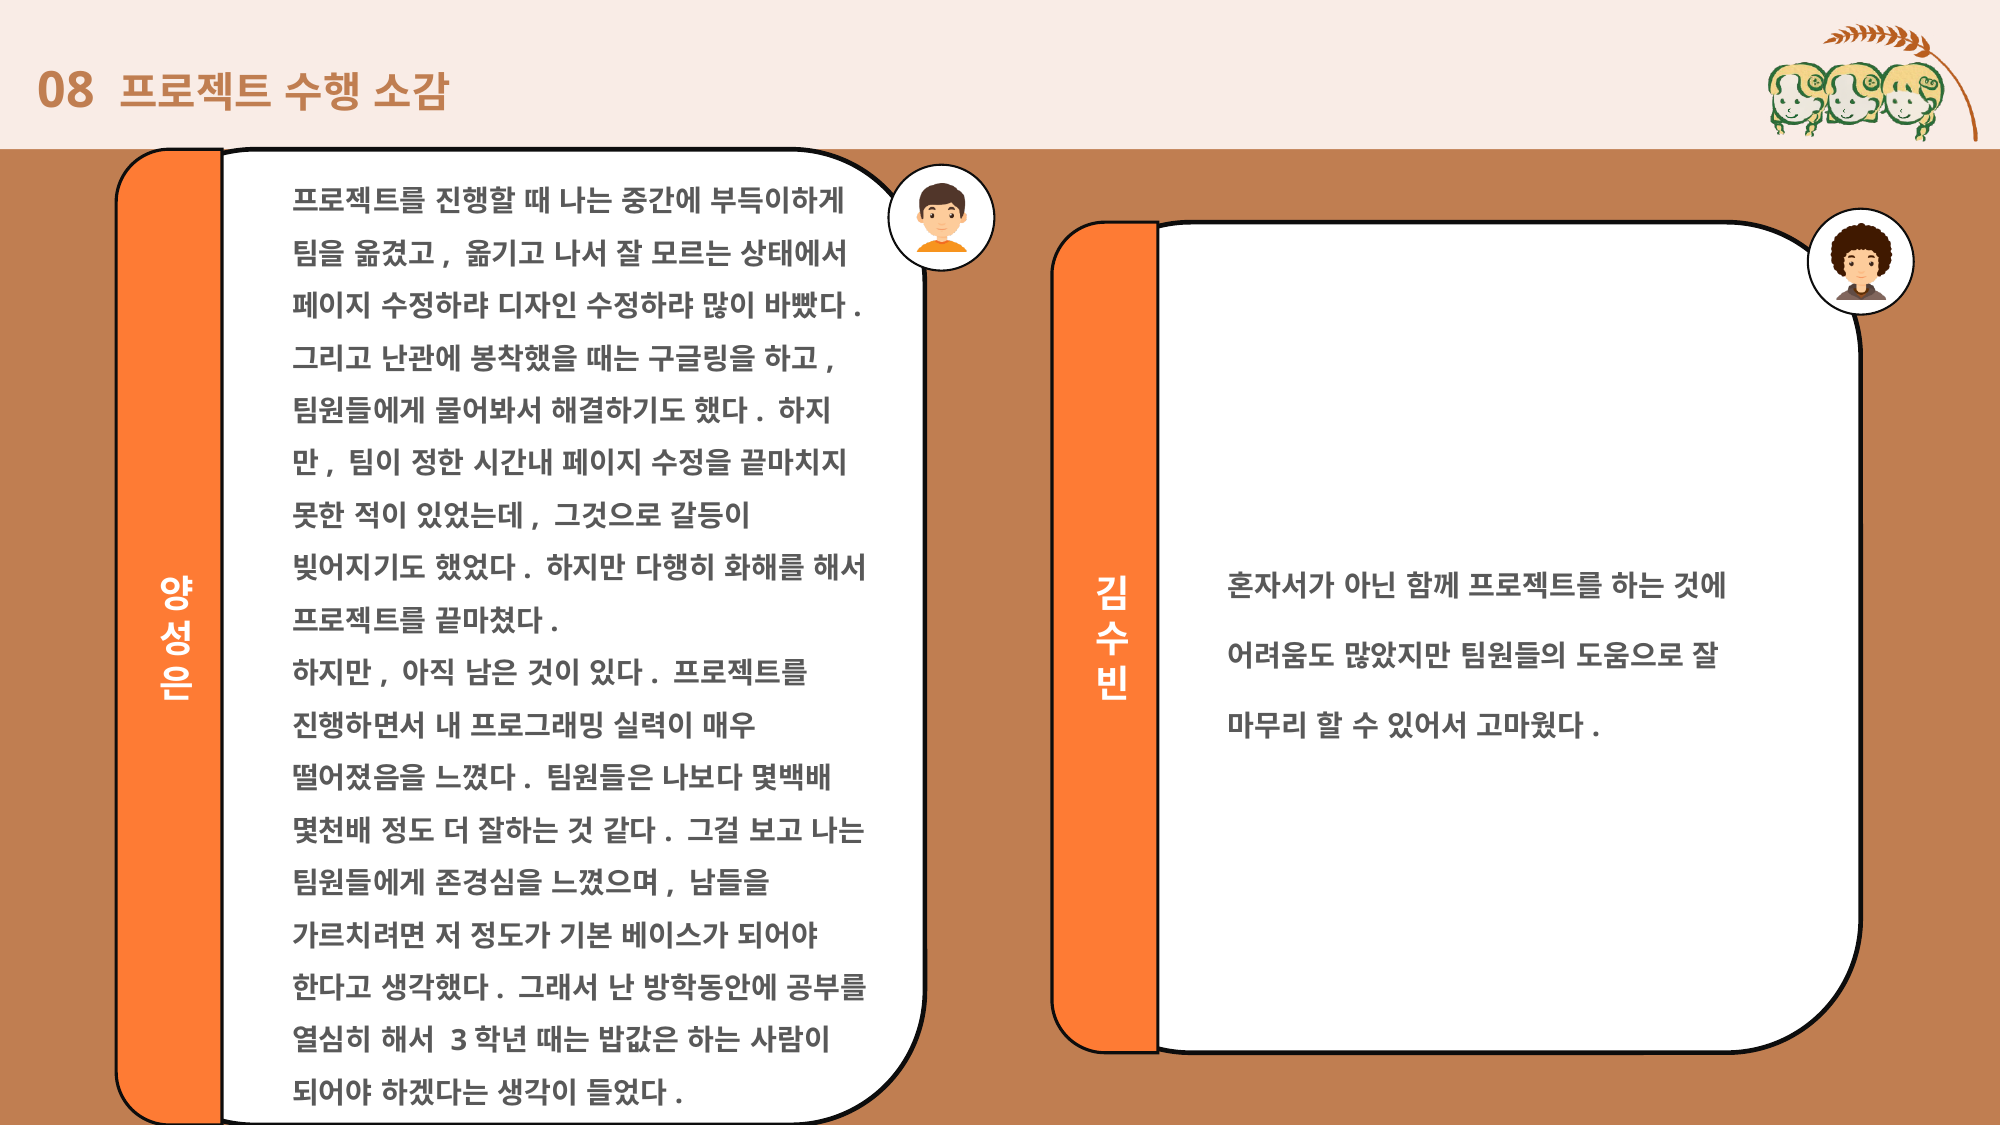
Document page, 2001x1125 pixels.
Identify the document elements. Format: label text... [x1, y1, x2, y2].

text_box 혼자서가 아닌 함께 프로젝트를 하는 것에 어려움도 많았지만 팀원들의 도움으로 잘 마무리 할 수 있어서 고마웠다. [1159, 221, 1862, 1054]
picture [1766, 0, 2000, 150]
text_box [1807, 208, 1914, 315]
text_box 양 성 은 [115, 148, 224, 1125]
text_box 김 수 빈 [1050, 221, 1159, 1054]
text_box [888, 164, 995, 271]
text_box 프로젝트를 진행할 때 나는 중간에 부득이하게 팀을 옮겼고, 옮기고 나서 잘 모르는 상태에서 페이지 수정하랴 디자인 수정하랴 많이 바빴다. 그리고 난관에 봉착했을 때는 구글링을 하고, 팀원들에게 물어봐서 해결하기도 했다. 하지만, 팀이 정한 시간내 페이지 수정을 끝마치지 못한 적이 있었는데, 그것으로 갈등이 빚어지기도 했었다. 하지만 다행히 화해를 해서 프로젝트를 끝마쳤다. 하지만, 아직 남은 것이 있다. 프로젝트를 진행하면서 내 프로그래밍 실력이 매우 떨어졌음을 느꼈다. 팀원들은 나보다 몇백배 몇천배 정도 더 잘하는 것 같다. 그걸 보고 나는 팀원들에게 존경심을 느꼈으며, 남들을 가르치려면 저 정도가 기본 베이스가 되어야 한다고 생각했다. 그래서 난 방학동안에 공부를 열심히 해서 3학년 때는 밥값은 하는 사람이 되어야 하겠다는 생각이 들었다. [224, 148, 926, 1125]
text_box [0, 0, 1766, 150]
text_box 08 프로젝트 수행 소감 [22, 19, 771, 125]
